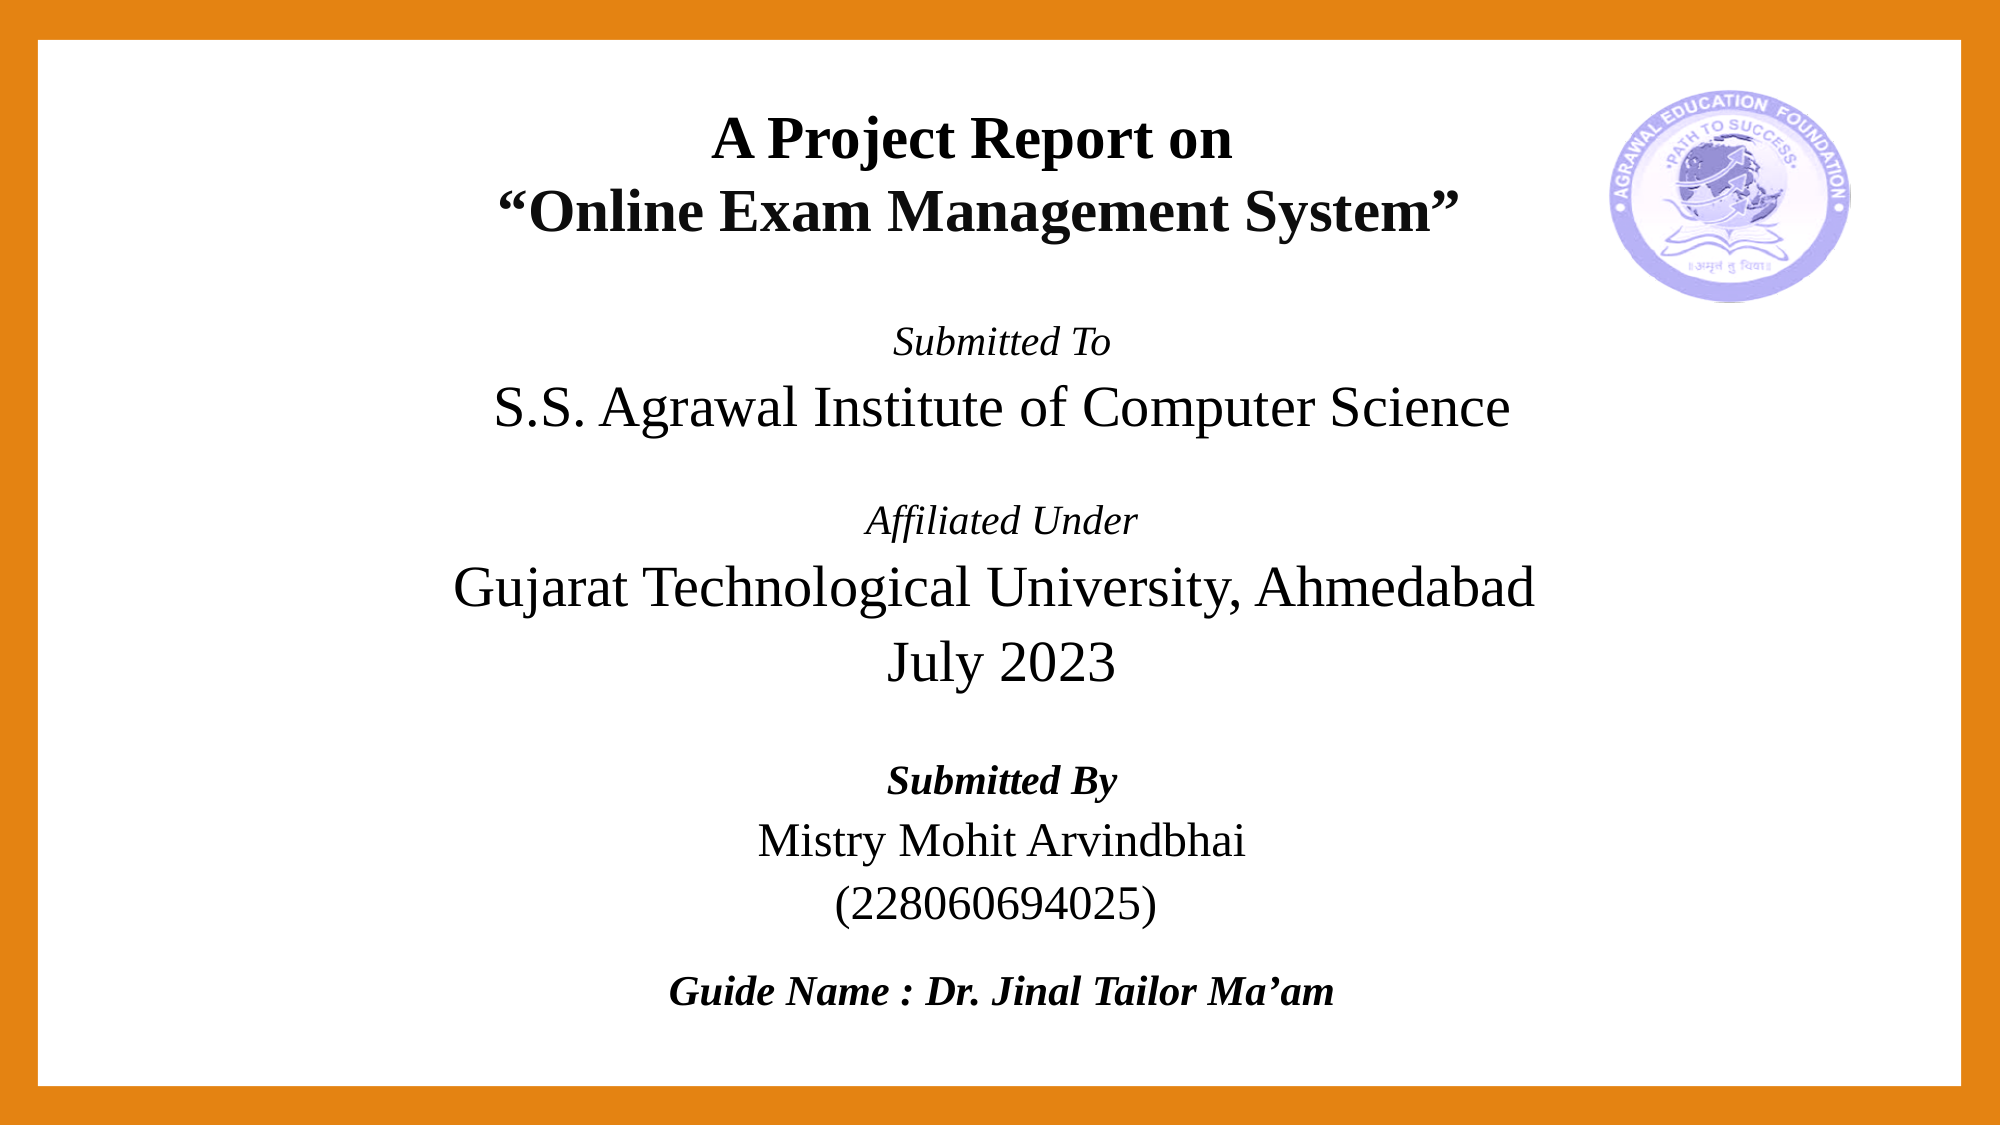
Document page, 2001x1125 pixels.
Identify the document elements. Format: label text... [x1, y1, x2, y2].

text_box Submitted To S.S. Agrawal Institute of Computer Science Affiliated Under Gujarat Technological University, Ahmedabad July 2023 Submitted By Mistry Mohit Arvindbhai (228060694025) Guide Name : Dr. Jinal Tailor Ma’am [392, 313, 1608, 1035]
picture [1607, 88, 1852, 303]
text_box A Project Report on “Online Exam Management System” [372, 90, 1588, 332]
